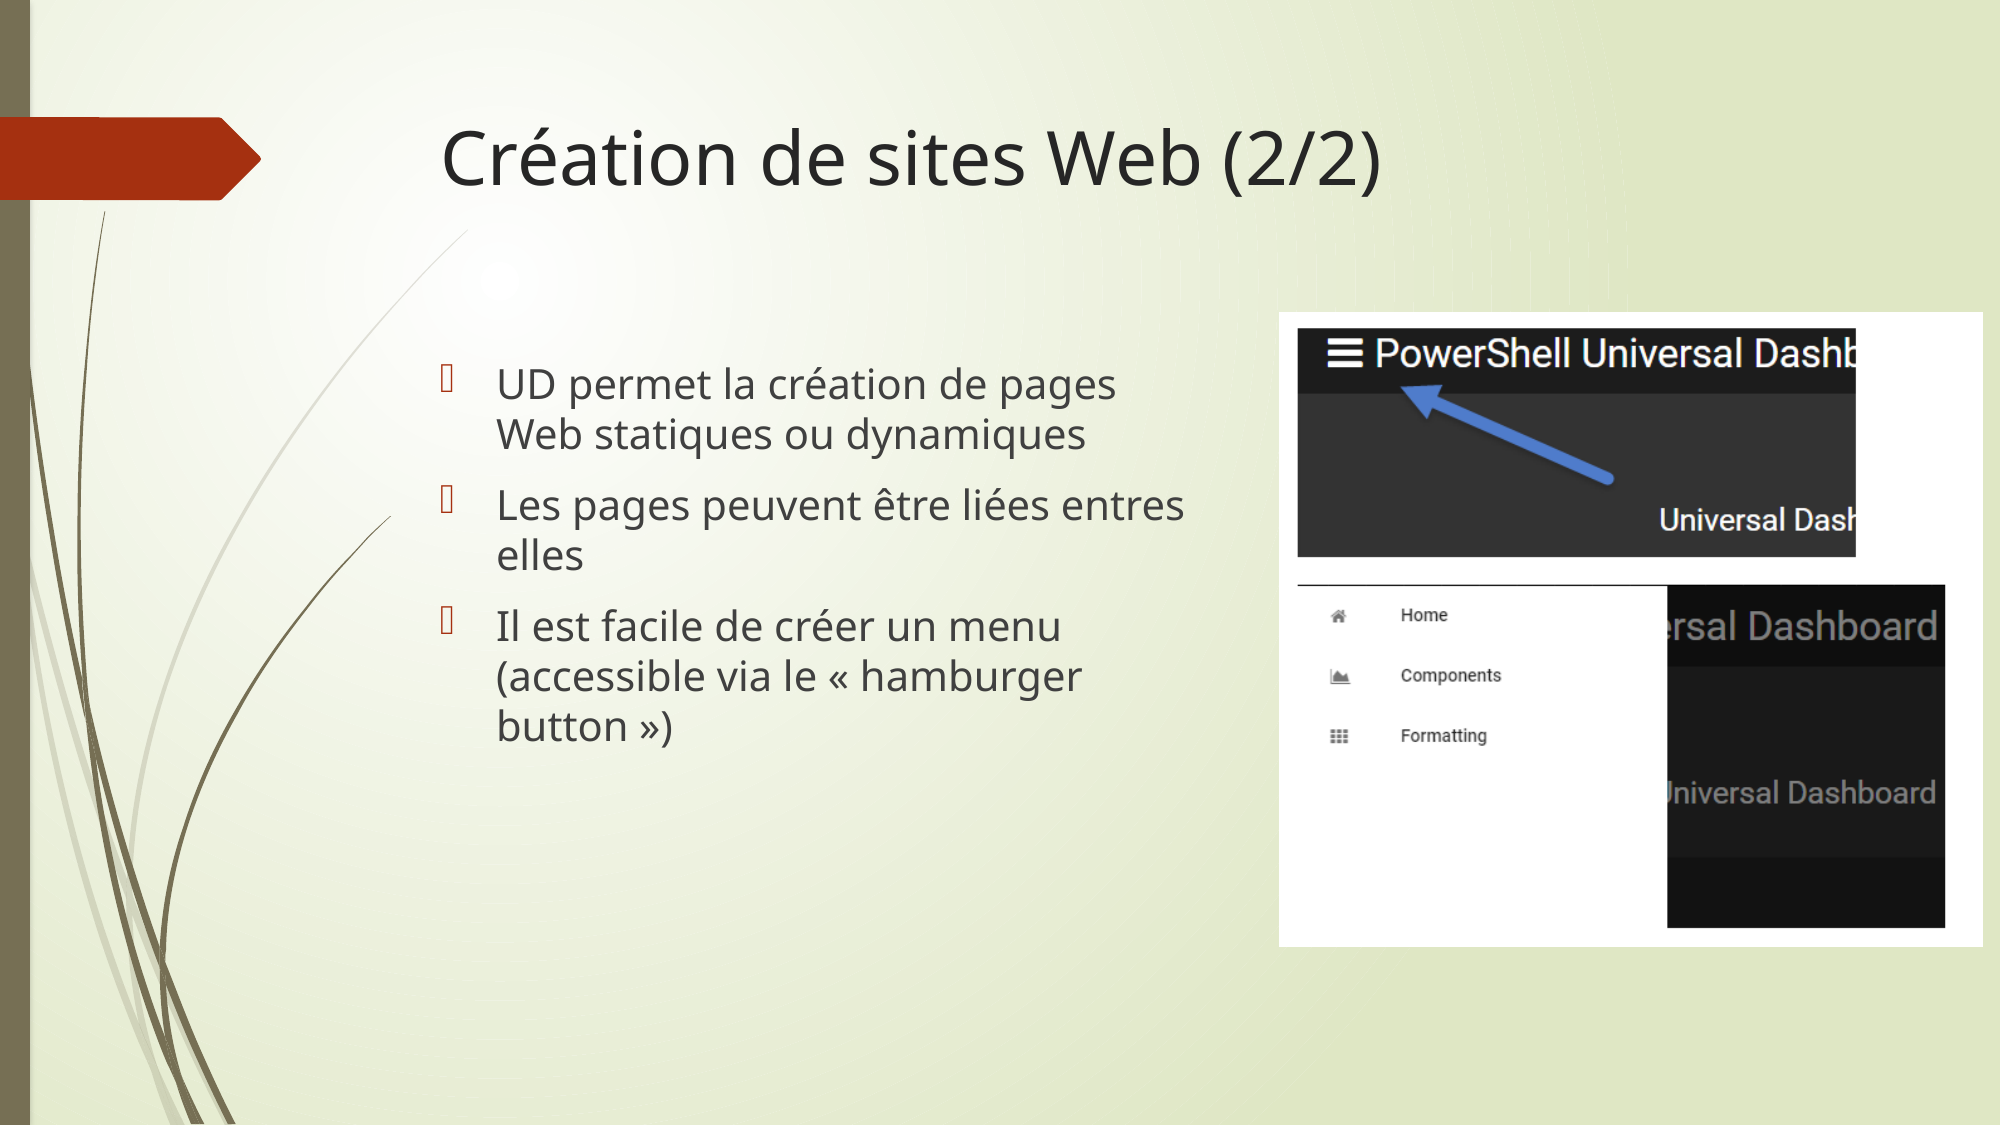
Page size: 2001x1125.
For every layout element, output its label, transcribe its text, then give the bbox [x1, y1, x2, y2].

picture [1279, 312, 1983, 947]
list UD permet la création de pages Web statiques ou dynamiques Les pages peuvent être liées entres elles Il est facile de créer un menu (accessible via le « hamburger button ») [424, 350, 1224, 970]
title Création de sites Web (2/2) [425, 102, 1888, 313]
